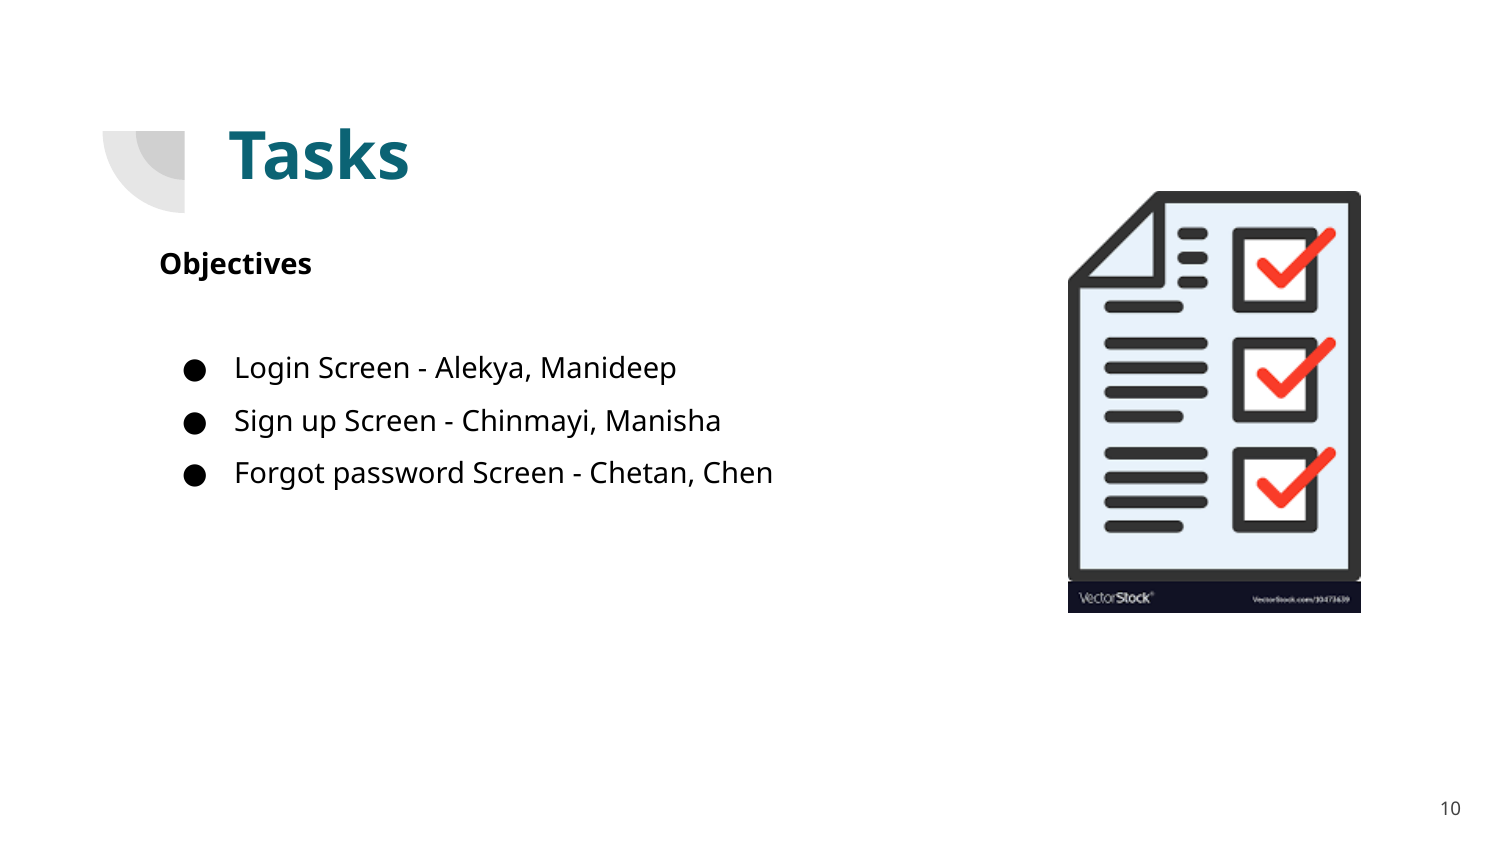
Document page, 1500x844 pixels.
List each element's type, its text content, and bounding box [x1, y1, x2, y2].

title Tasks [213, 98, 1069, 210]
slide_number 10 [1386, 777, 1477, 842]
picture [1068, 190, 1361, 614]
text_box Objectives Login Screen - Alekya, Manideep Sign up Screen - Chinmayi, Manisha Forgot password Screen - Chetan, Chen [144, 229, 1356, 791]
